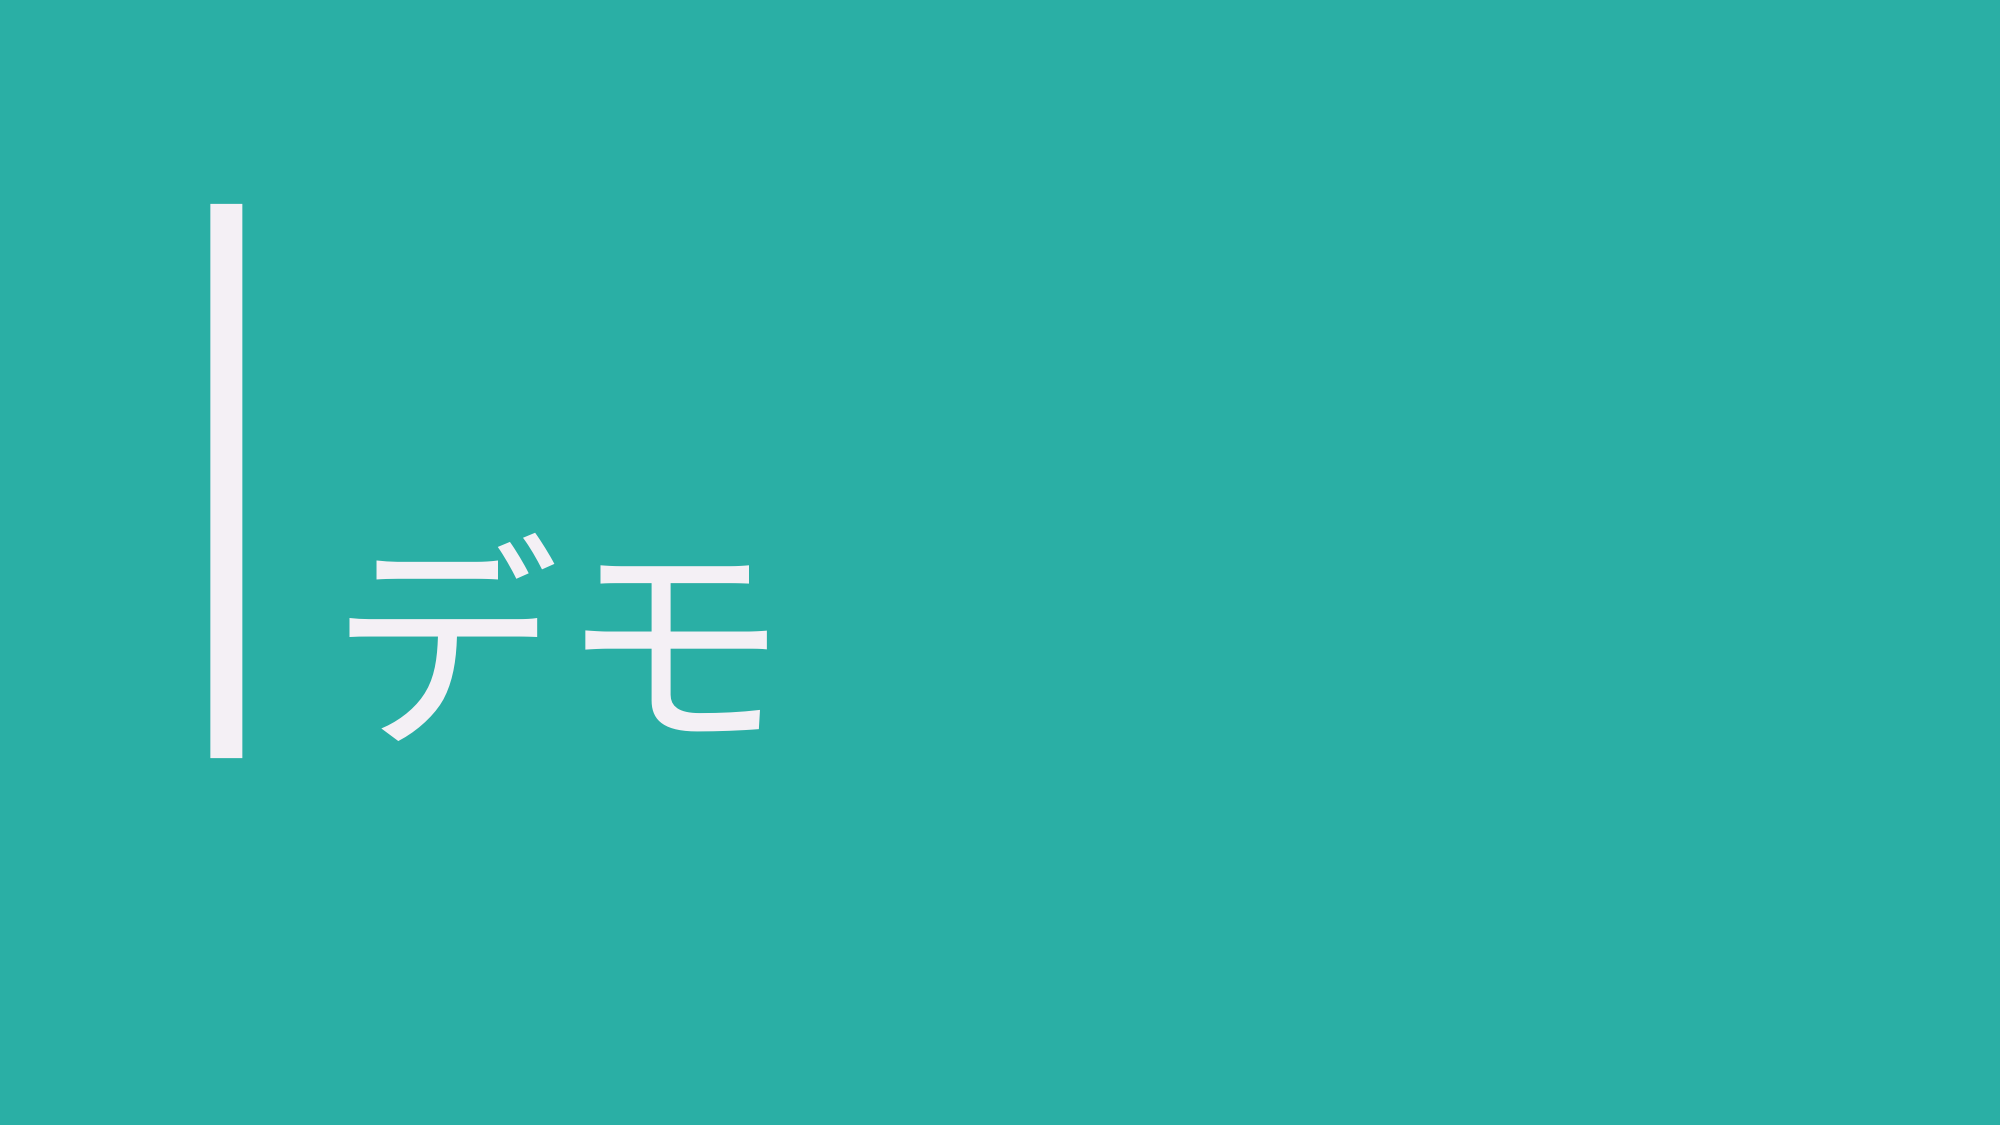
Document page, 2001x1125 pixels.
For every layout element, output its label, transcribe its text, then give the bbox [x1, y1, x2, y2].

title デモ [222, 394, 1723, 786]
